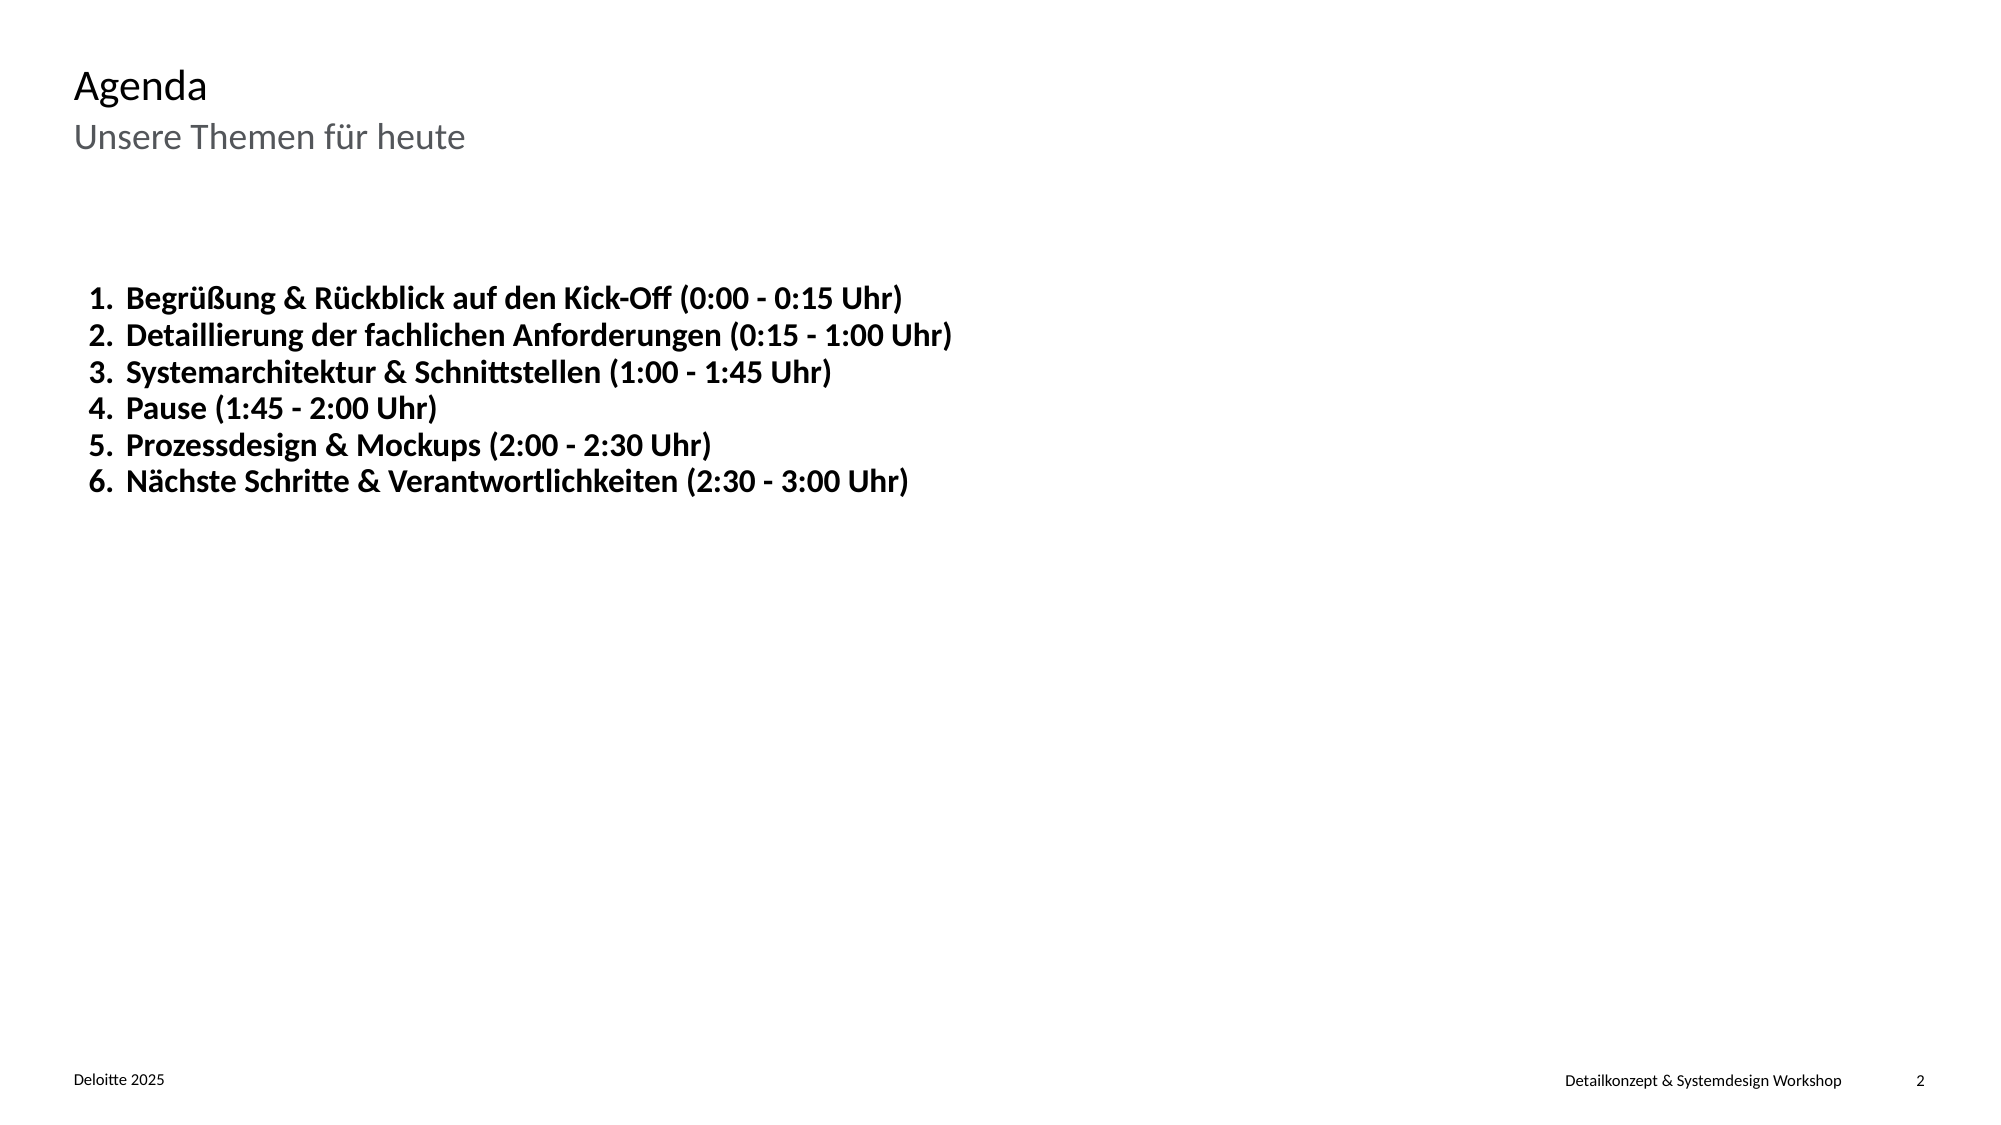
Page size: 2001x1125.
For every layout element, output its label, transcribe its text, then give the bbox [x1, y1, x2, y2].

list Unsere Themen für heute [73, 113, 1929, 237]
text_box Begrüßung & Rückblick auf den Kick-Off (0:00 - 0:15 Uhr) Detaillierung der fachlichen Anforderungen (0:15 - 1:00 Uhr) Systemarchitektur & Schnittstellen (1:00 - 1:45 Uhr) Pause (1:45 - 2:00 Uhr) Prozessdesign & Mockups (2:00 - 2:30 Uhr) Nächste Schritte & Verantwortlichkeiten (2:30 - 3:00 Uhr) [73, 281, 1929, 1043]
title Agenda [73, 56, 1929, 113]
